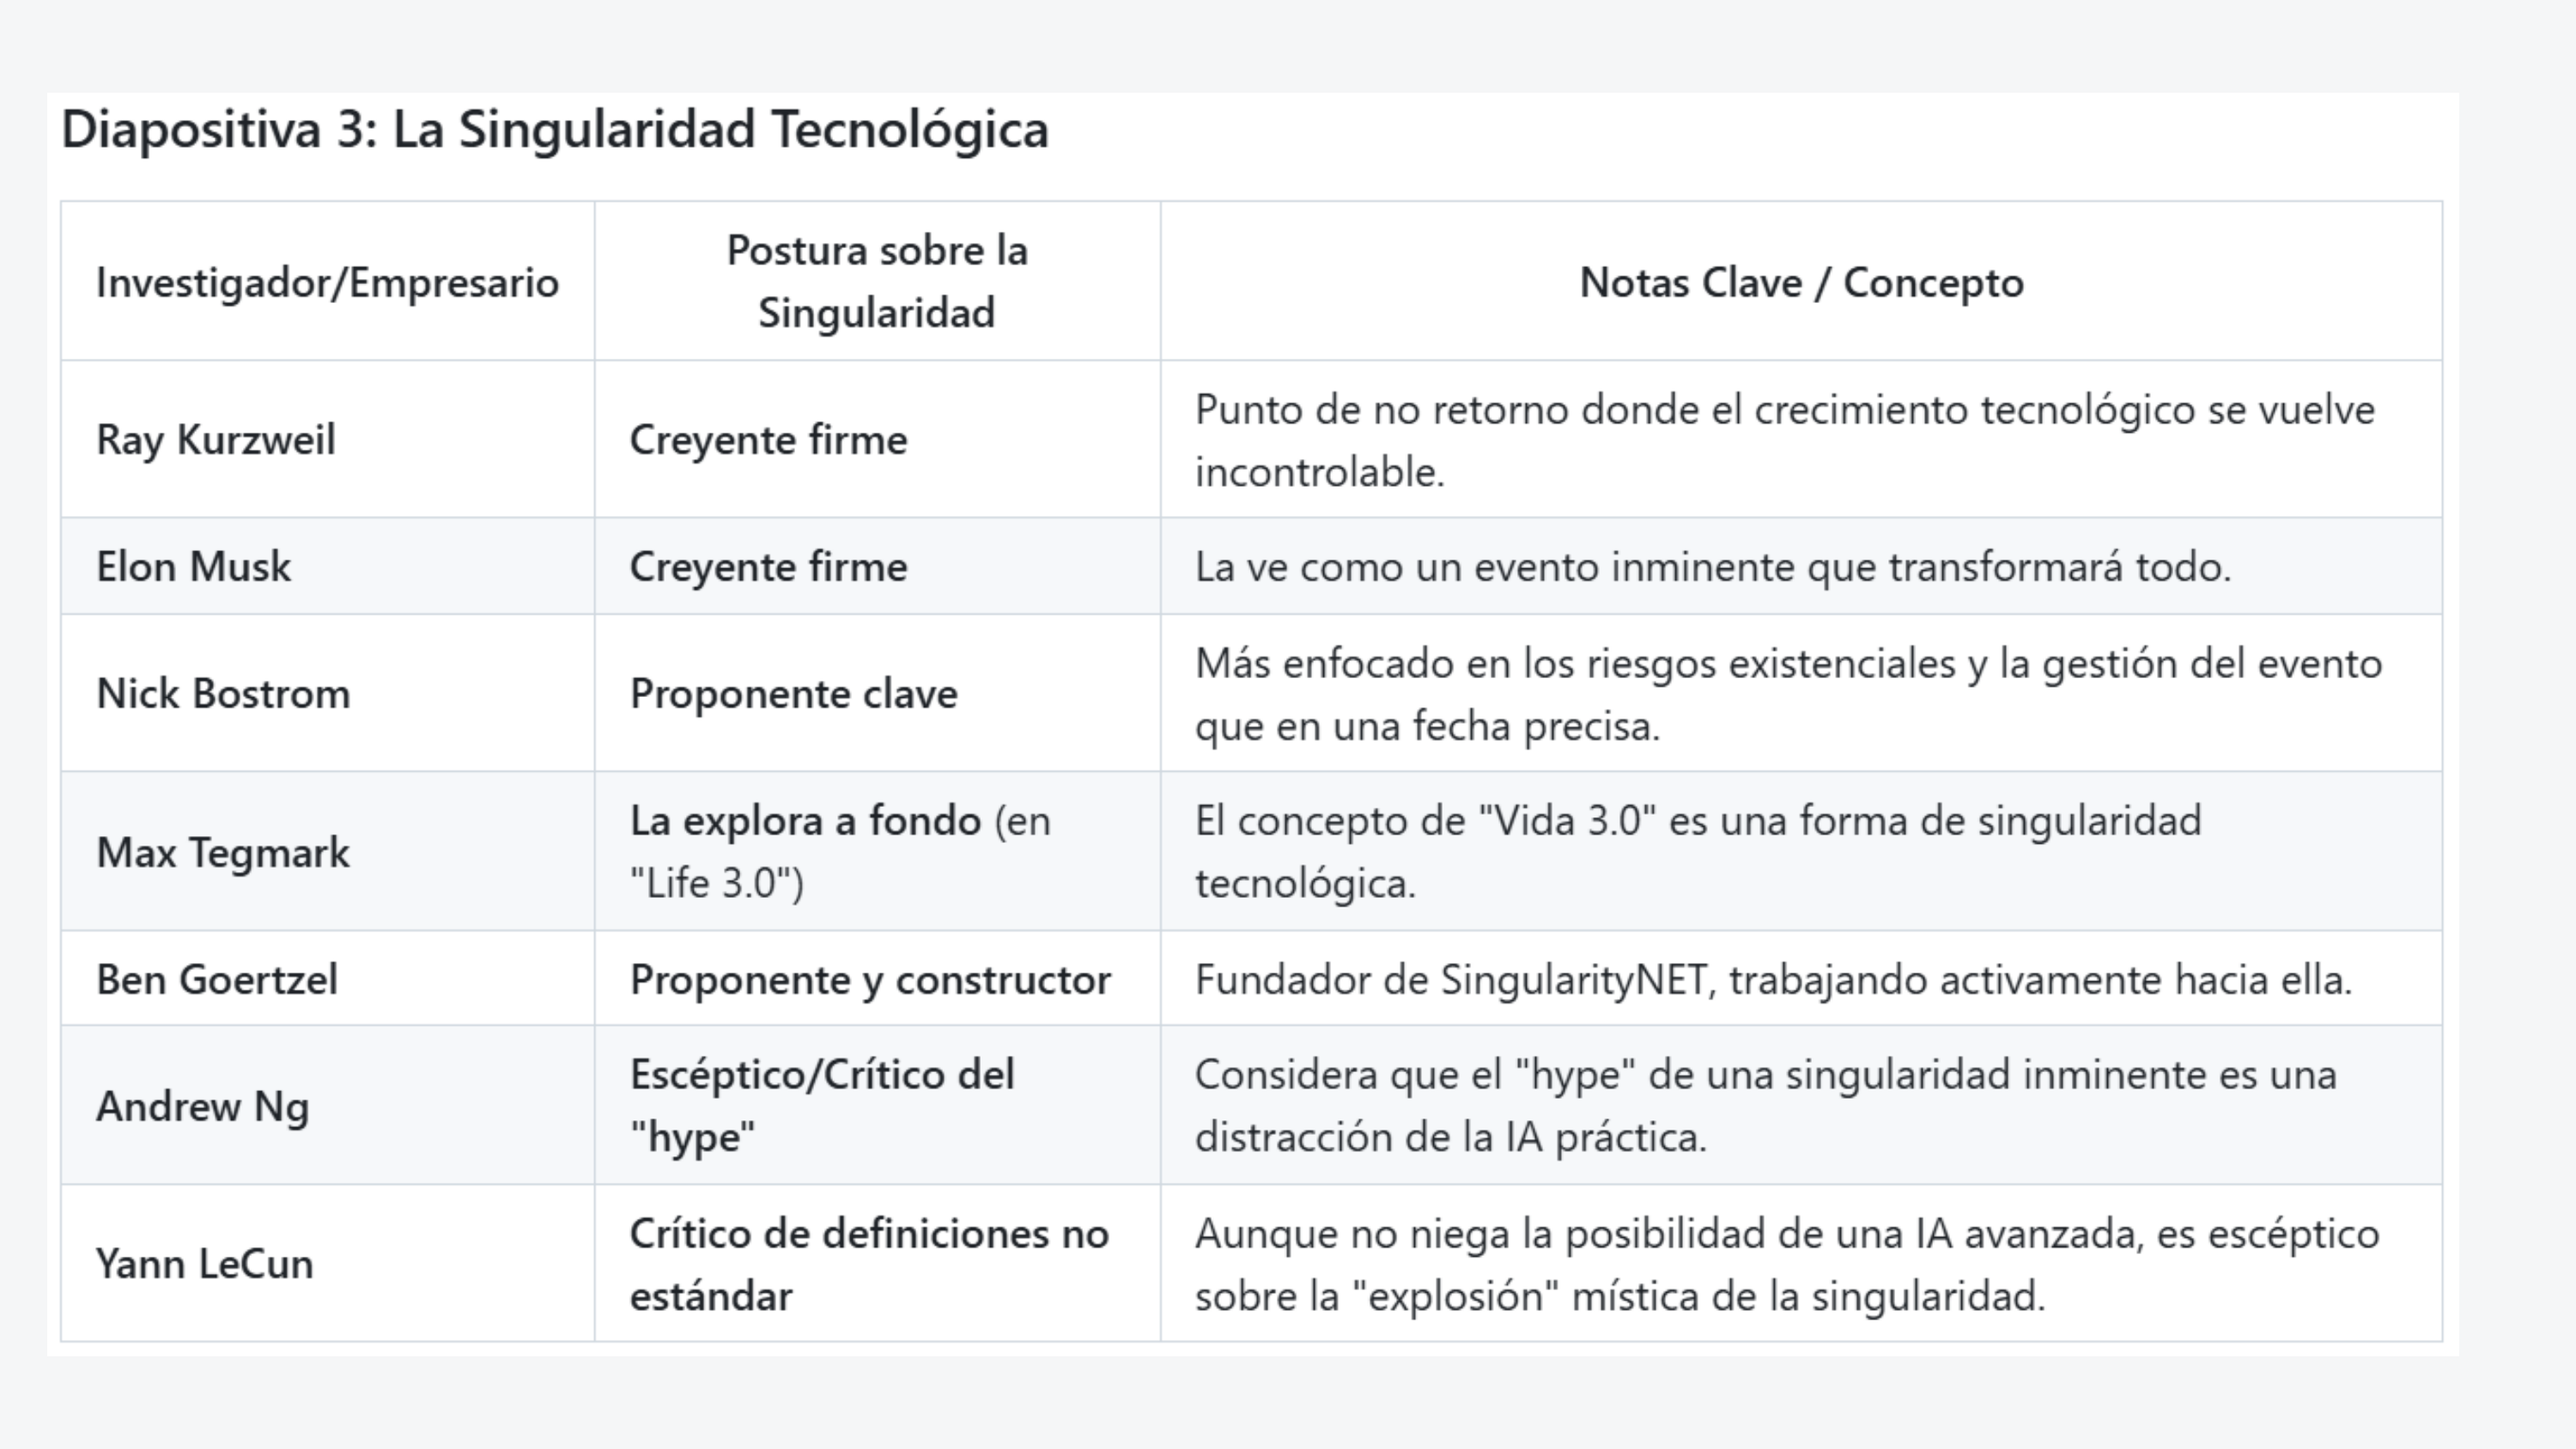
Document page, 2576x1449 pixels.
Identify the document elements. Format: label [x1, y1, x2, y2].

text_box [47, 93, 2459, 1356]
